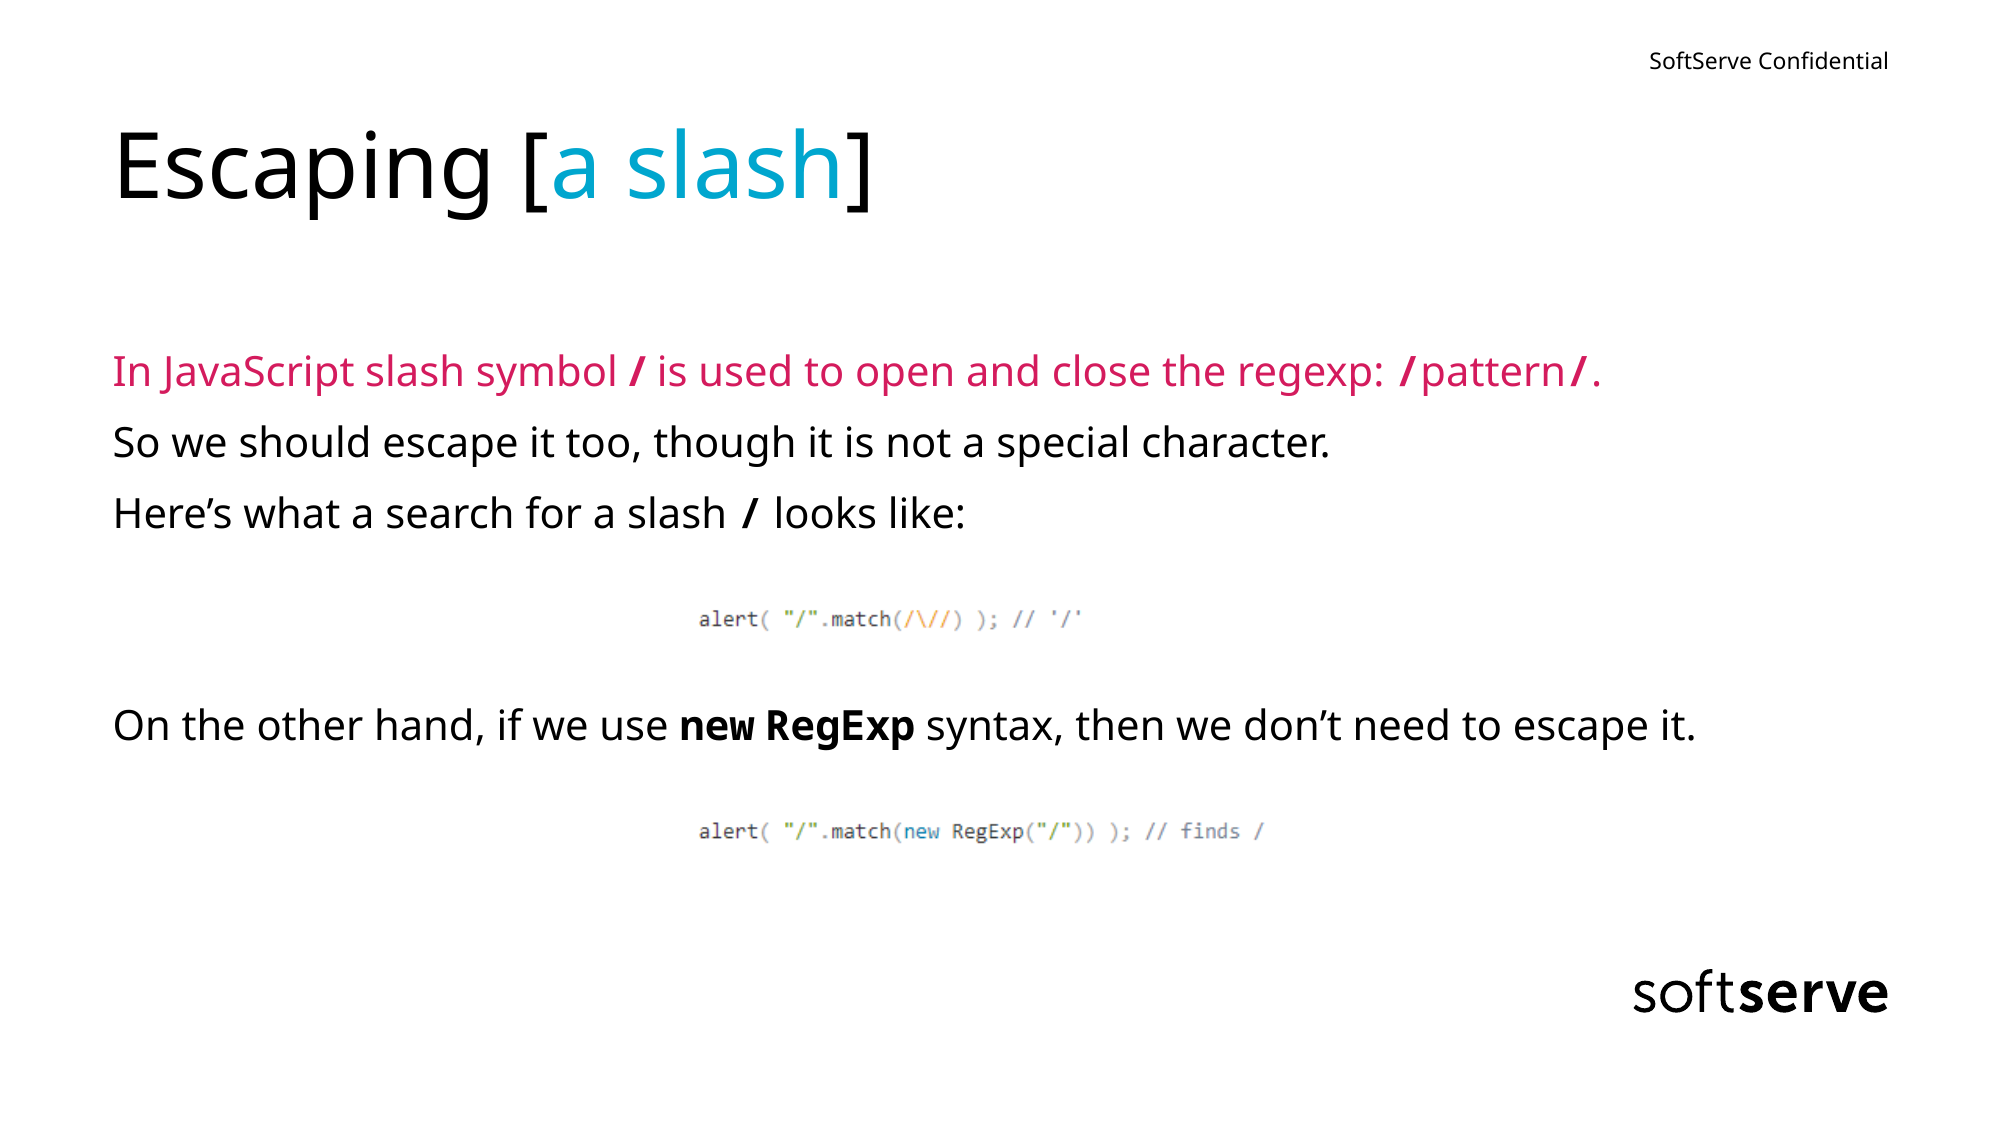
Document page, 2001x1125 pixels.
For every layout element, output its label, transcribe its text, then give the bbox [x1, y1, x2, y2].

picture [687, 796, 1313, 867]
title Escaping [a slash] [112, 112, 1888, 225]
list In JavaScript slash symbol / is used to open and close the regexp: /pattern/. So we should escape it too, though it is not a special character. Here’s what a search for a slash / looks like: On the other hand, if we use new RegExp syntax, then we don’t need to escape it. [112, 337, 1888, 900]
picture [687, 582, 1313, 655]
